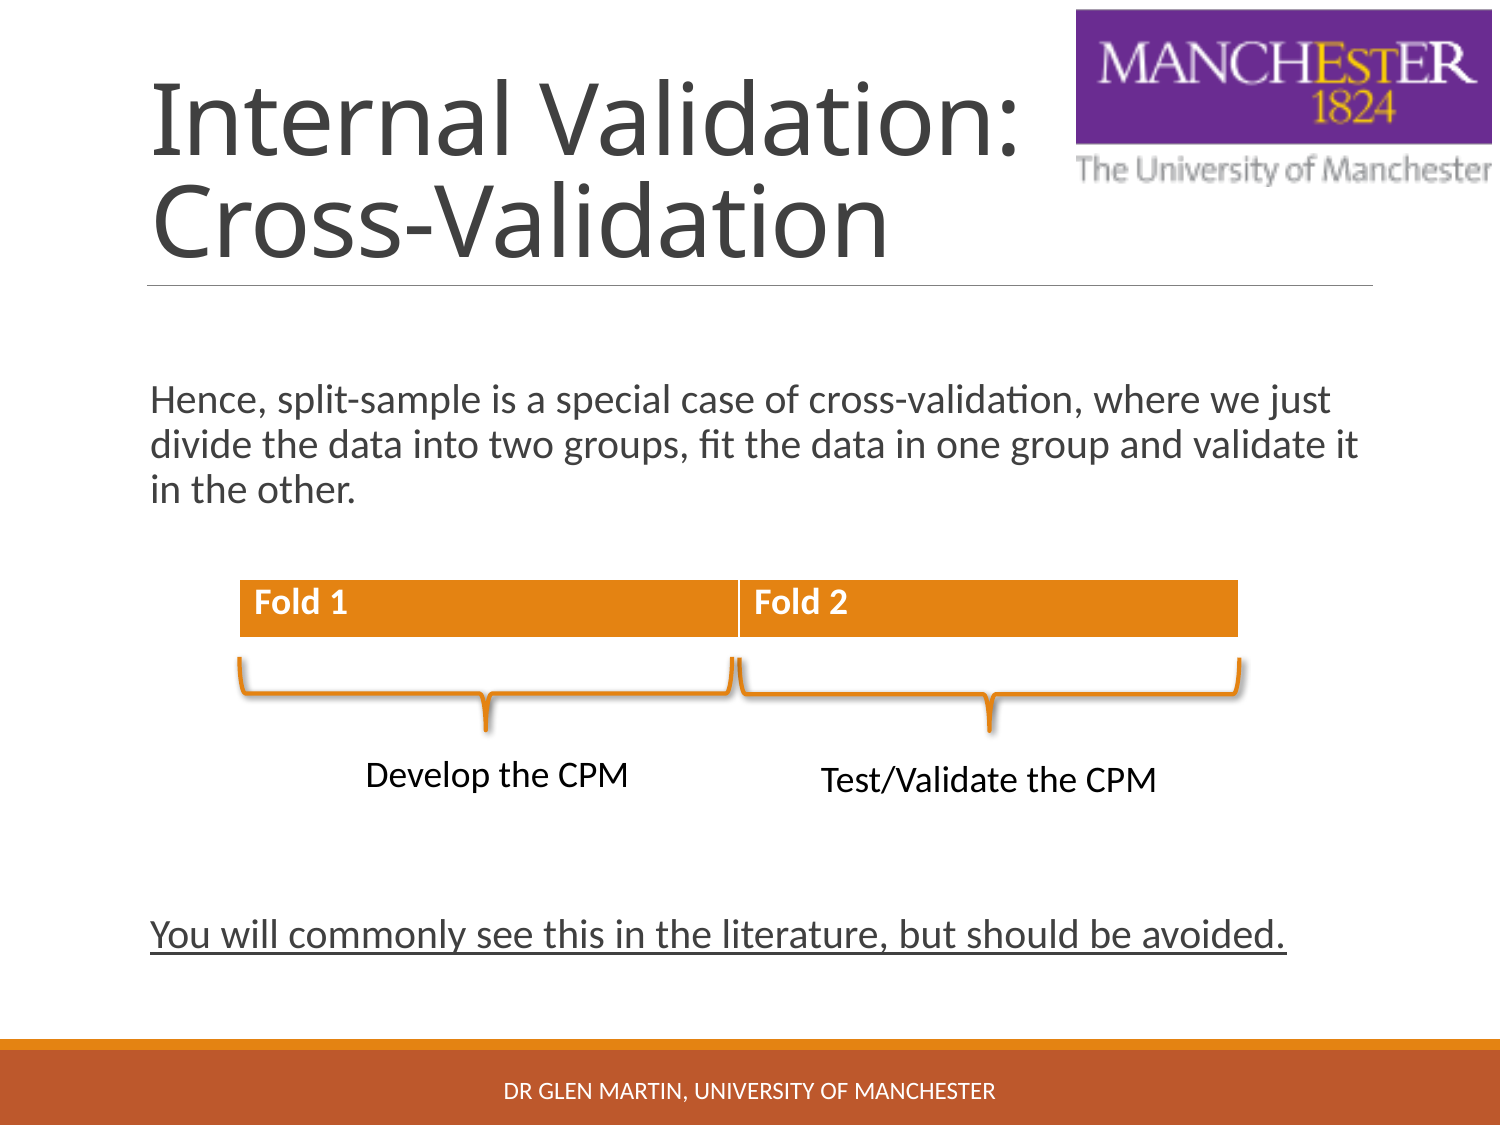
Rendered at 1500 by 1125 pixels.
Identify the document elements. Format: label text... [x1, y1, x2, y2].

text_box Develop the CPM [350, 742, 645, 803]
footer Dr Glen Martin, University of Manchester [453, 1059, 1047, 1120]
text_box Test/Validate the CPM [806, 747, 1173, 808]
table_header Fold 2 [740, 580, 1238, 637]
title Internal Validation: Cross-Validation [135, 47, 1047, 285]
table_header Fold 1 [240, 580, 738, 637]
text_box [237, 656, 735, 733]
list Hence, split-sample is a special case of cross-validation, where we just divide the data into two groups, fit the data in one group and validate it in the other. You will commonly see this in the literature, but should be avoided. [135, 369, 1373, 1034]
text_box [740, 657, 1242, 733]
